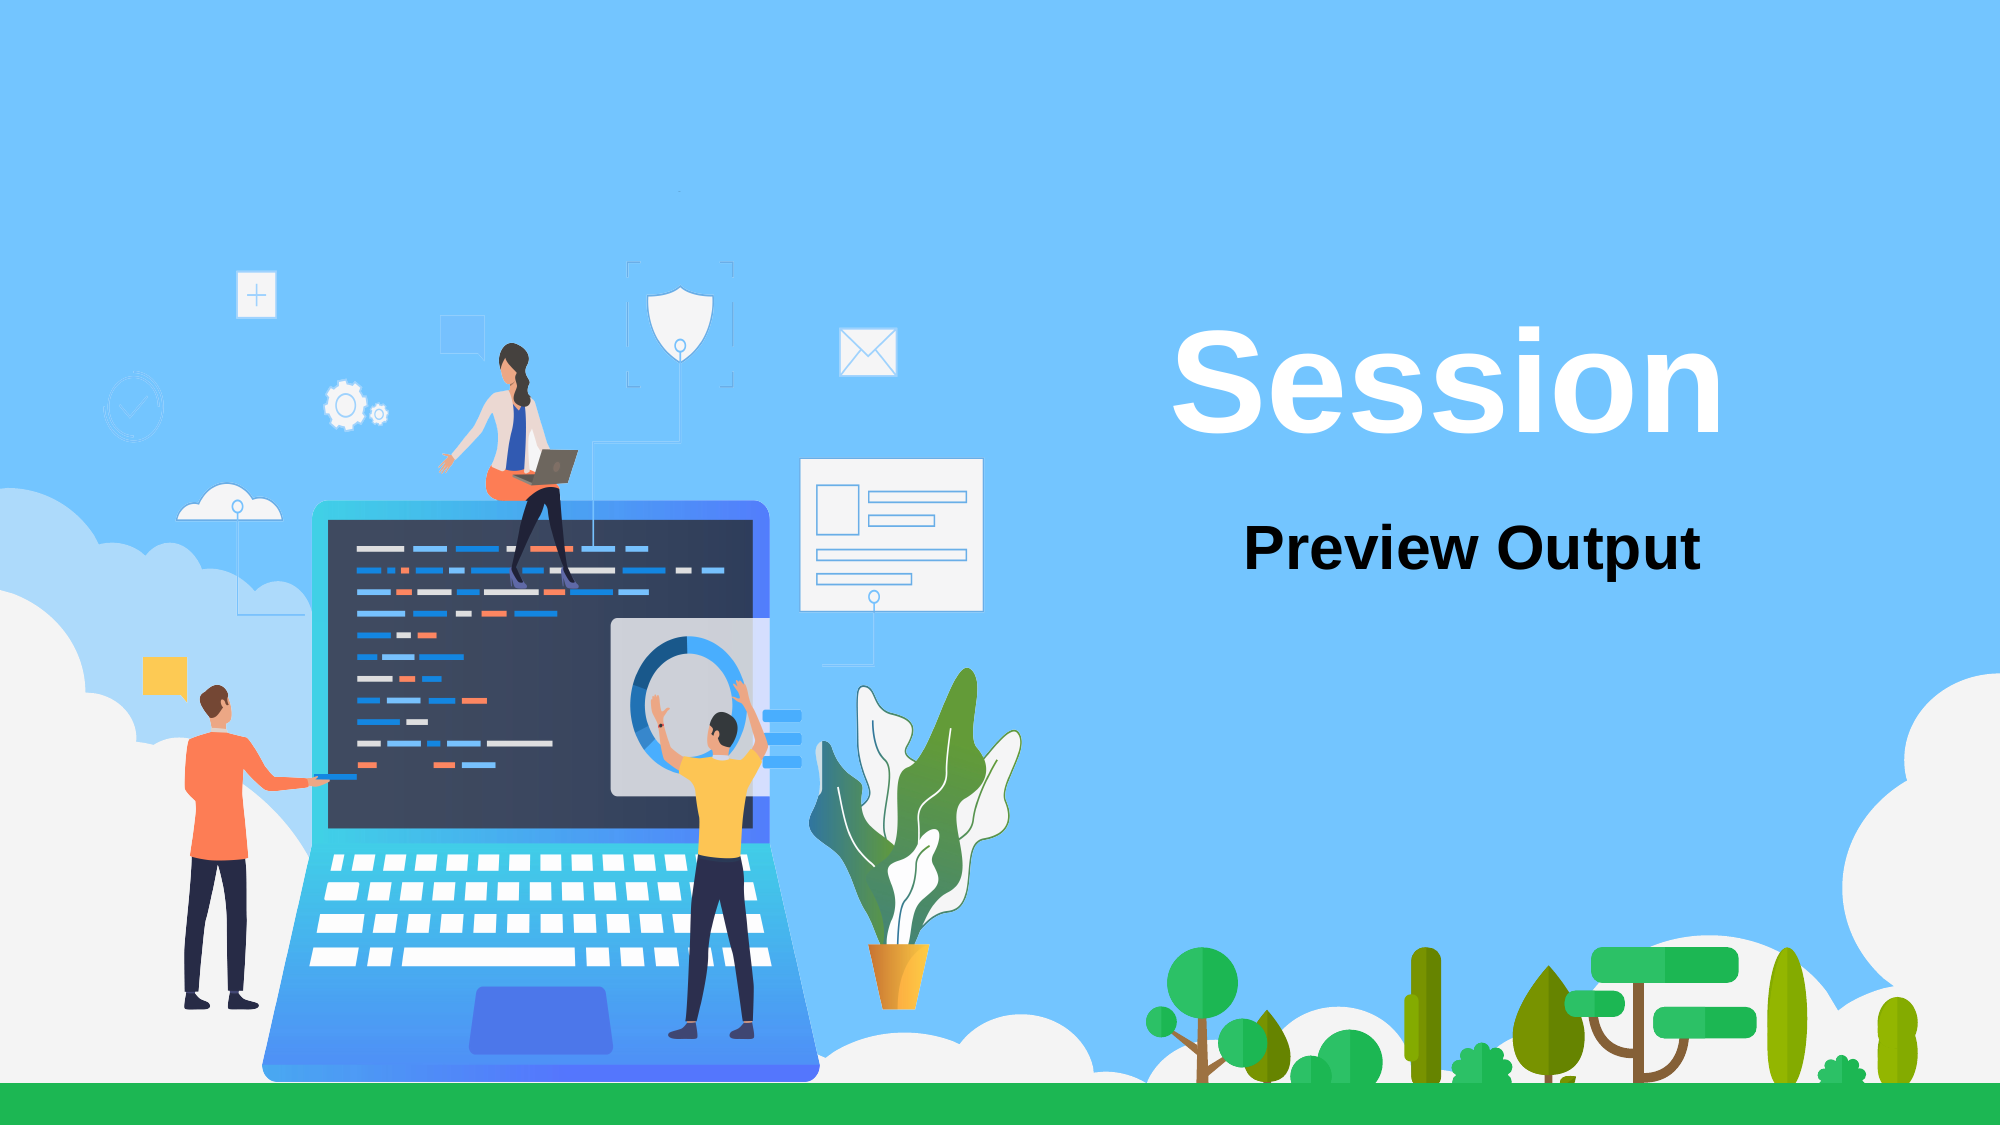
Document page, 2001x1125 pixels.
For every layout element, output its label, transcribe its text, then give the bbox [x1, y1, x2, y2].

text_box [1841, 672, 2000, 1082]
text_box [1125, 947, 1995, 1125]
picture [0, 171, 1125, 1125]
text_box [1647, 934, 1772, 947]
text_box [1995, 1082, 2000, 1125]
text_box Session [1125, 262, 1898, 470]
text_box Preview Output [1125, 499, 1946, 590]
